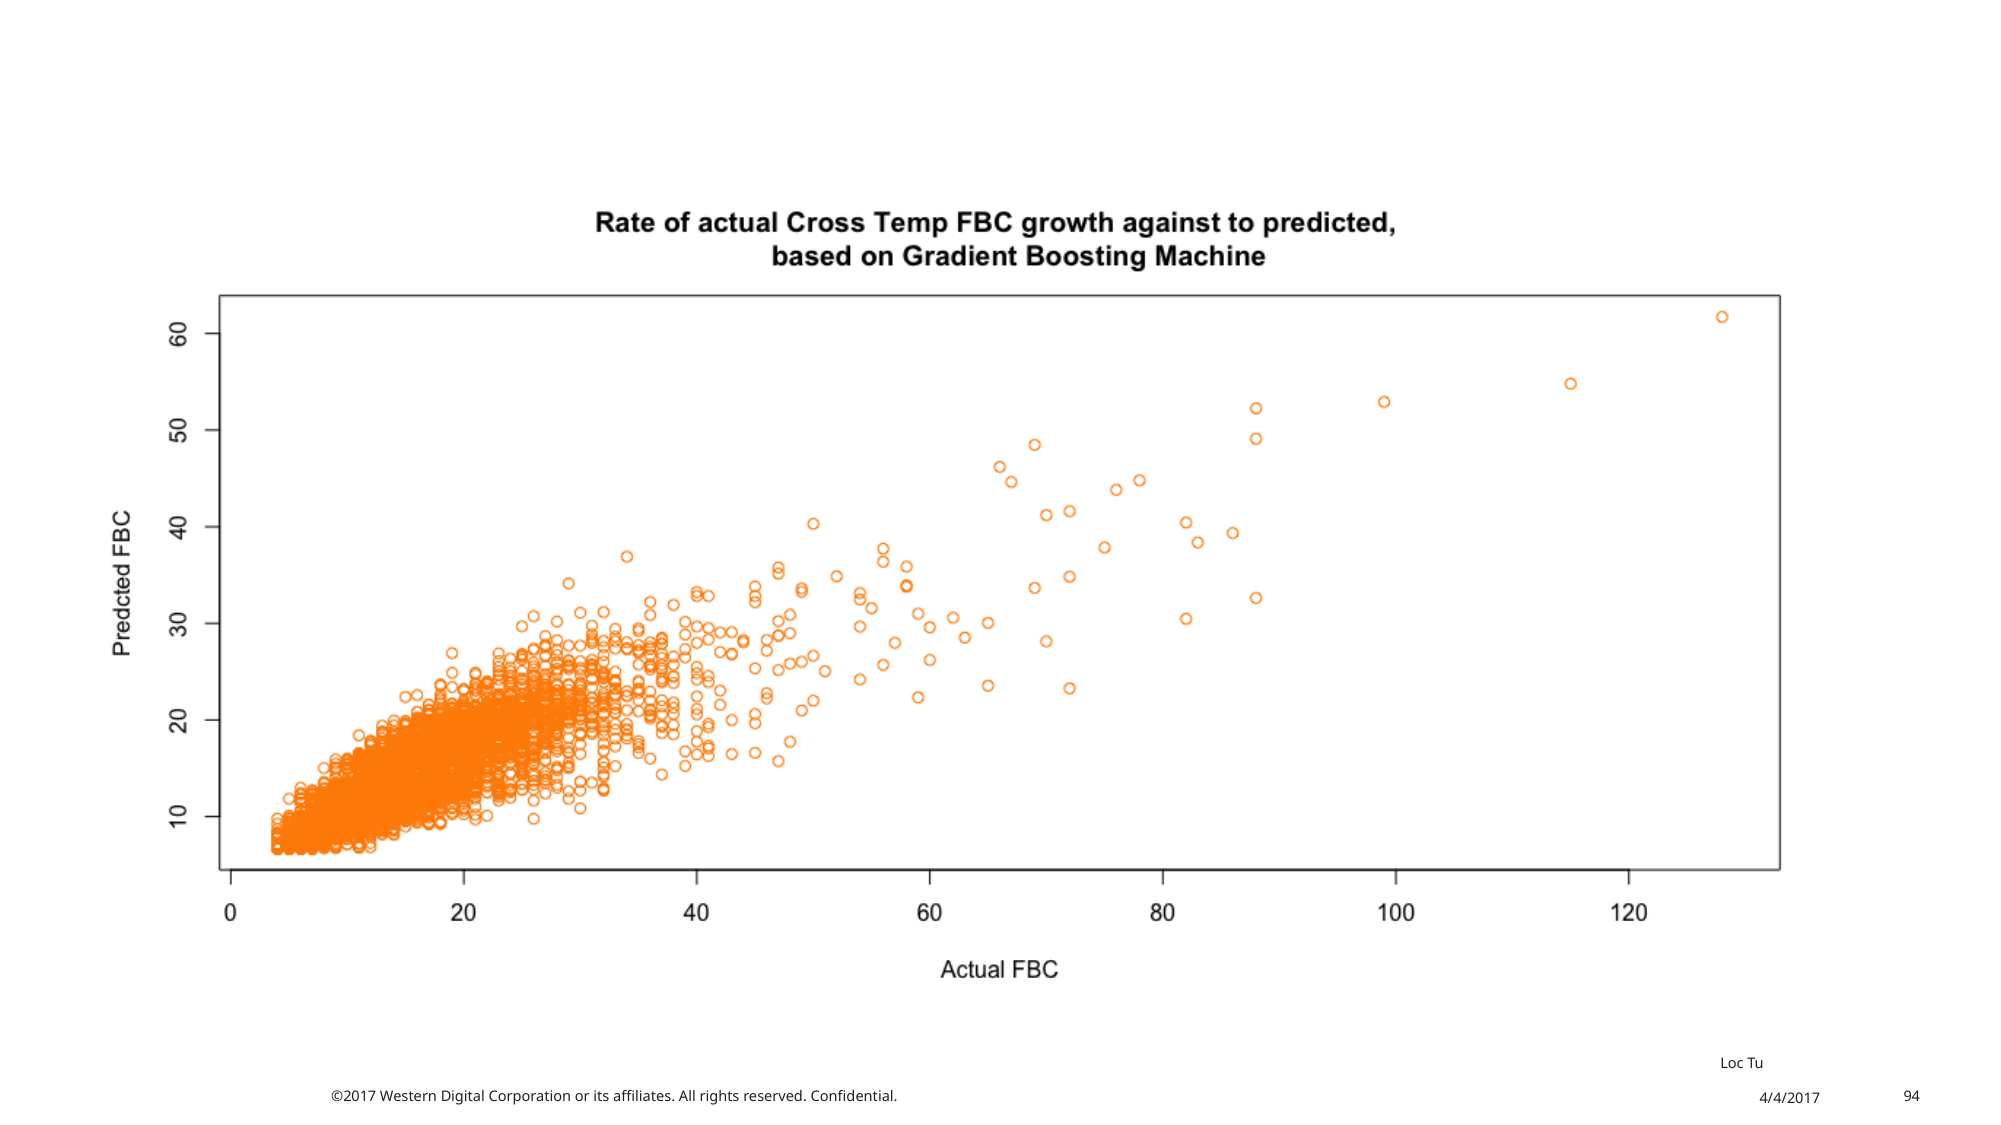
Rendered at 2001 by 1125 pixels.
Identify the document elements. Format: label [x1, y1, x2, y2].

list [104, 180, 1895, 1013]
slide_number [1719, 1076, 1820, 1107]
slide_number [1880, 1076, 1920, 1107]
footer [331, 1076, 990, 1107]
